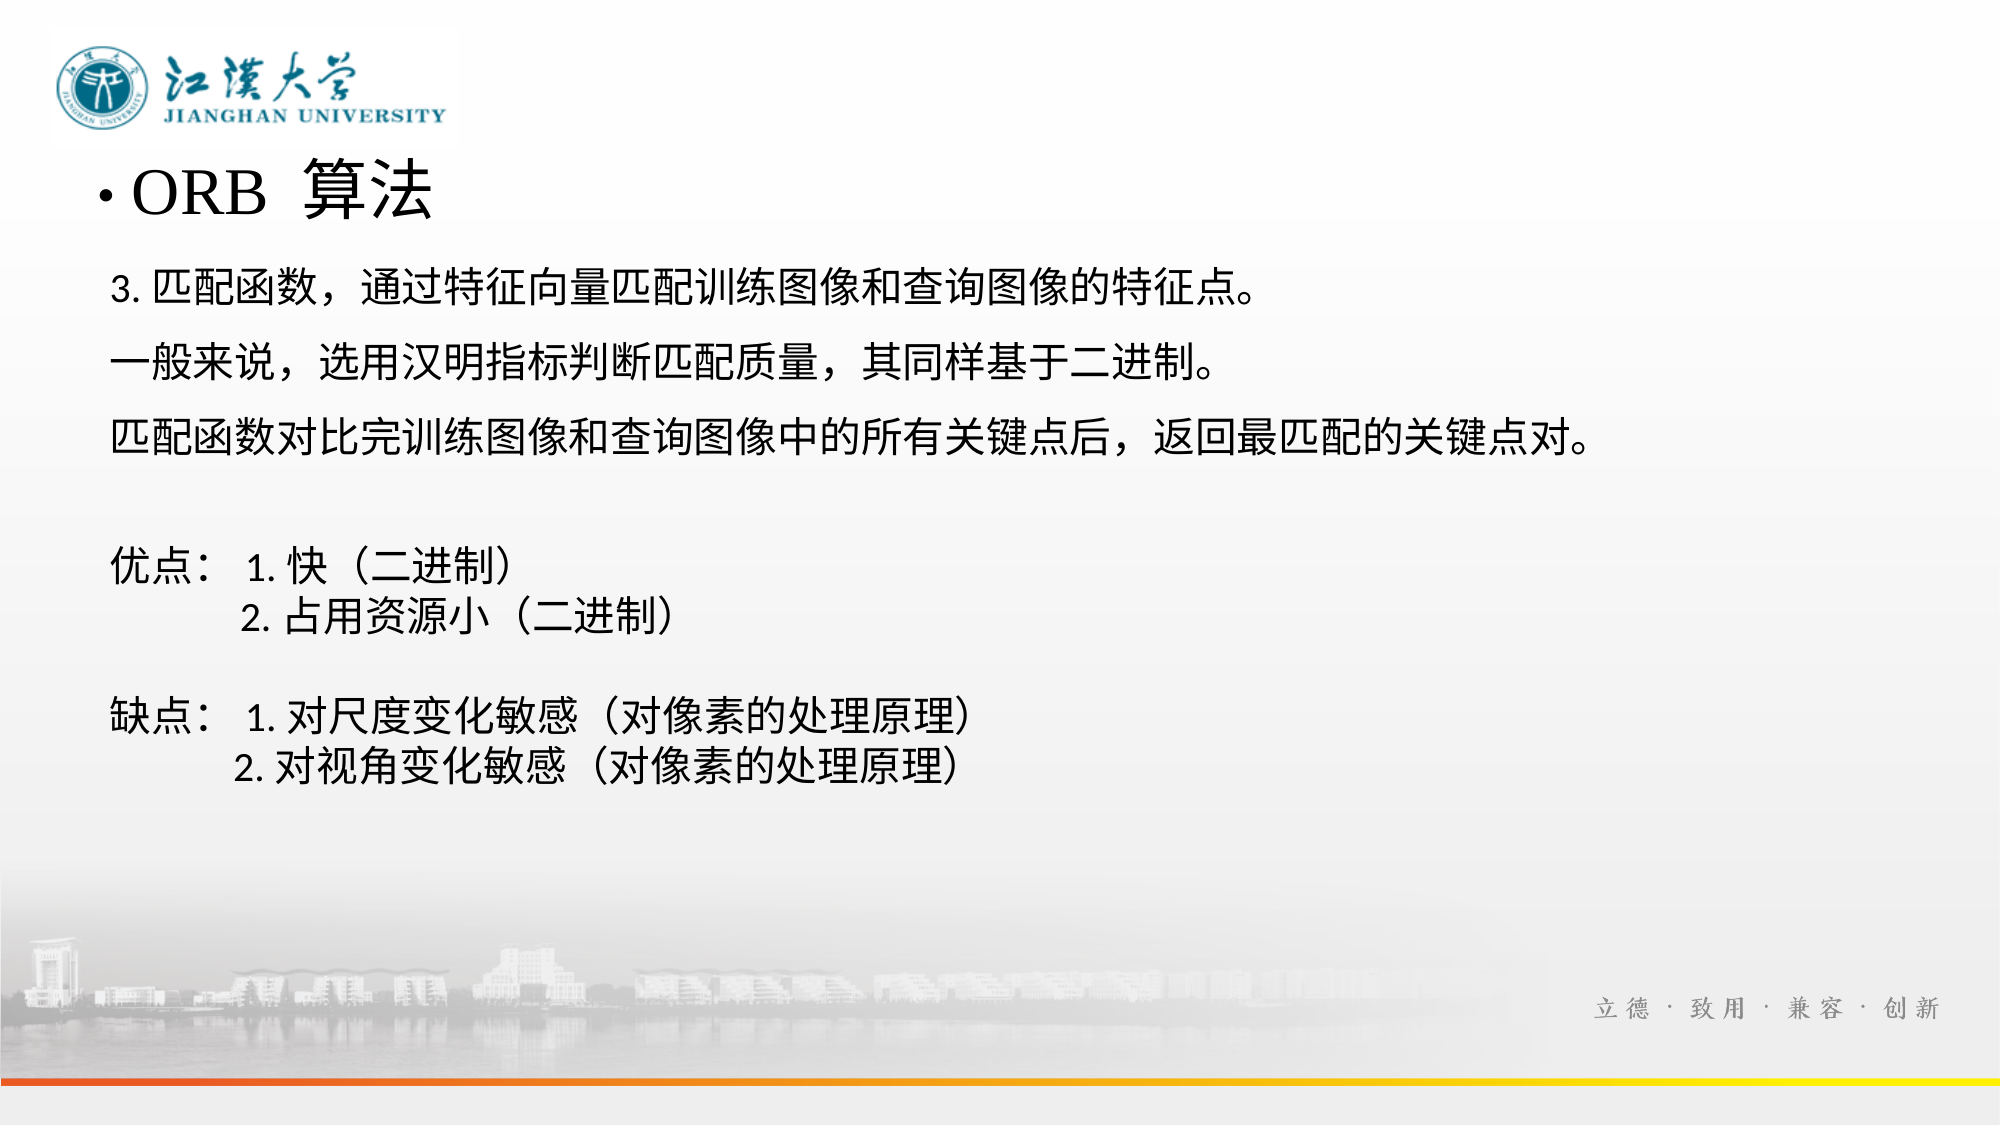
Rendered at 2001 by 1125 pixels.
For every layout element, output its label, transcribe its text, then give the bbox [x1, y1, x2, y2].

text_box 优点：1.快（二进制） 2.占用资源小（二进制） 缺点：1.对尺度变化敏感（对像素的处理原理） 2.对视角变化敏感（对像素的处理原理） [94, 532, 1685, 798]
text_box · ORB 算法 [82, 131, 758, 237]
text_box 3.匹配函数，通过特征向量匹配训练图像和查询图像的特征点。 一般来说，选用汉明指标判断匹配质量，其同样基于二进制。 匹配函数对比完训练图像和查询图像中的所有关键点后，返回最匹配的关键点对。 [94, 228, 1905, 860]
picture [0, 0, 2000, 1125]
